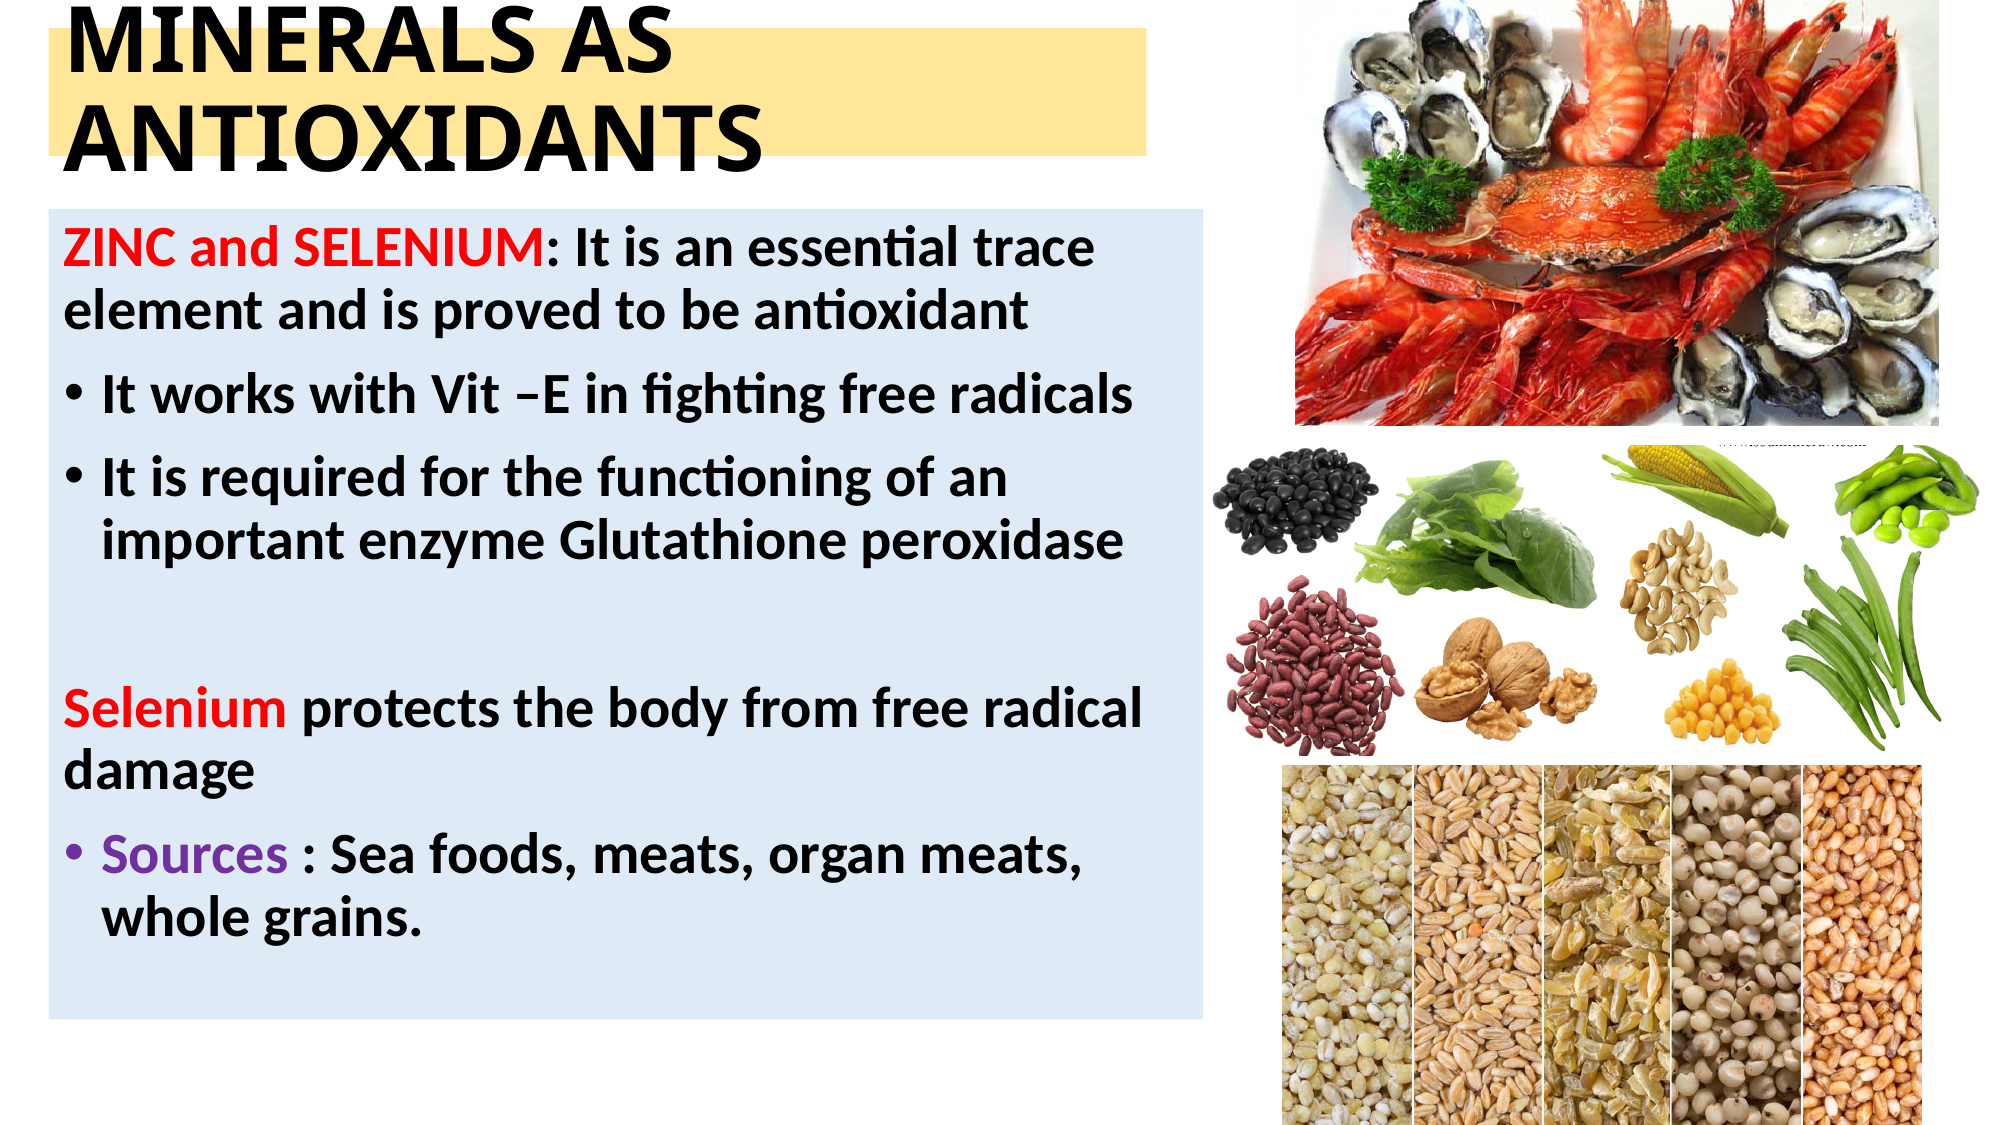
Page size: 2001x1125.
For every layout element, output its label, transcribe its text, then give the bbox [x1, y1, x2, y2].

picture [1209, 445, 1981, 756]
picture [1295, 0, 1939, 426]
title MINERALS AS ANTIOXIDANTS [48, 27, 1147, 157]
picture [1281, 765, 1922, 1125]
list ZINC and SELENIUM: It is an essential trace element and is proved to be antioxidant It works with Vit –E in fighting free radicals It is required for the functioning of an important enzyme Glutathione peroxidase Selenium protects the body from free radical damage Sources : Sea foods, meats, organ meats, whole grains. [48, 208, 1204, 1020]
